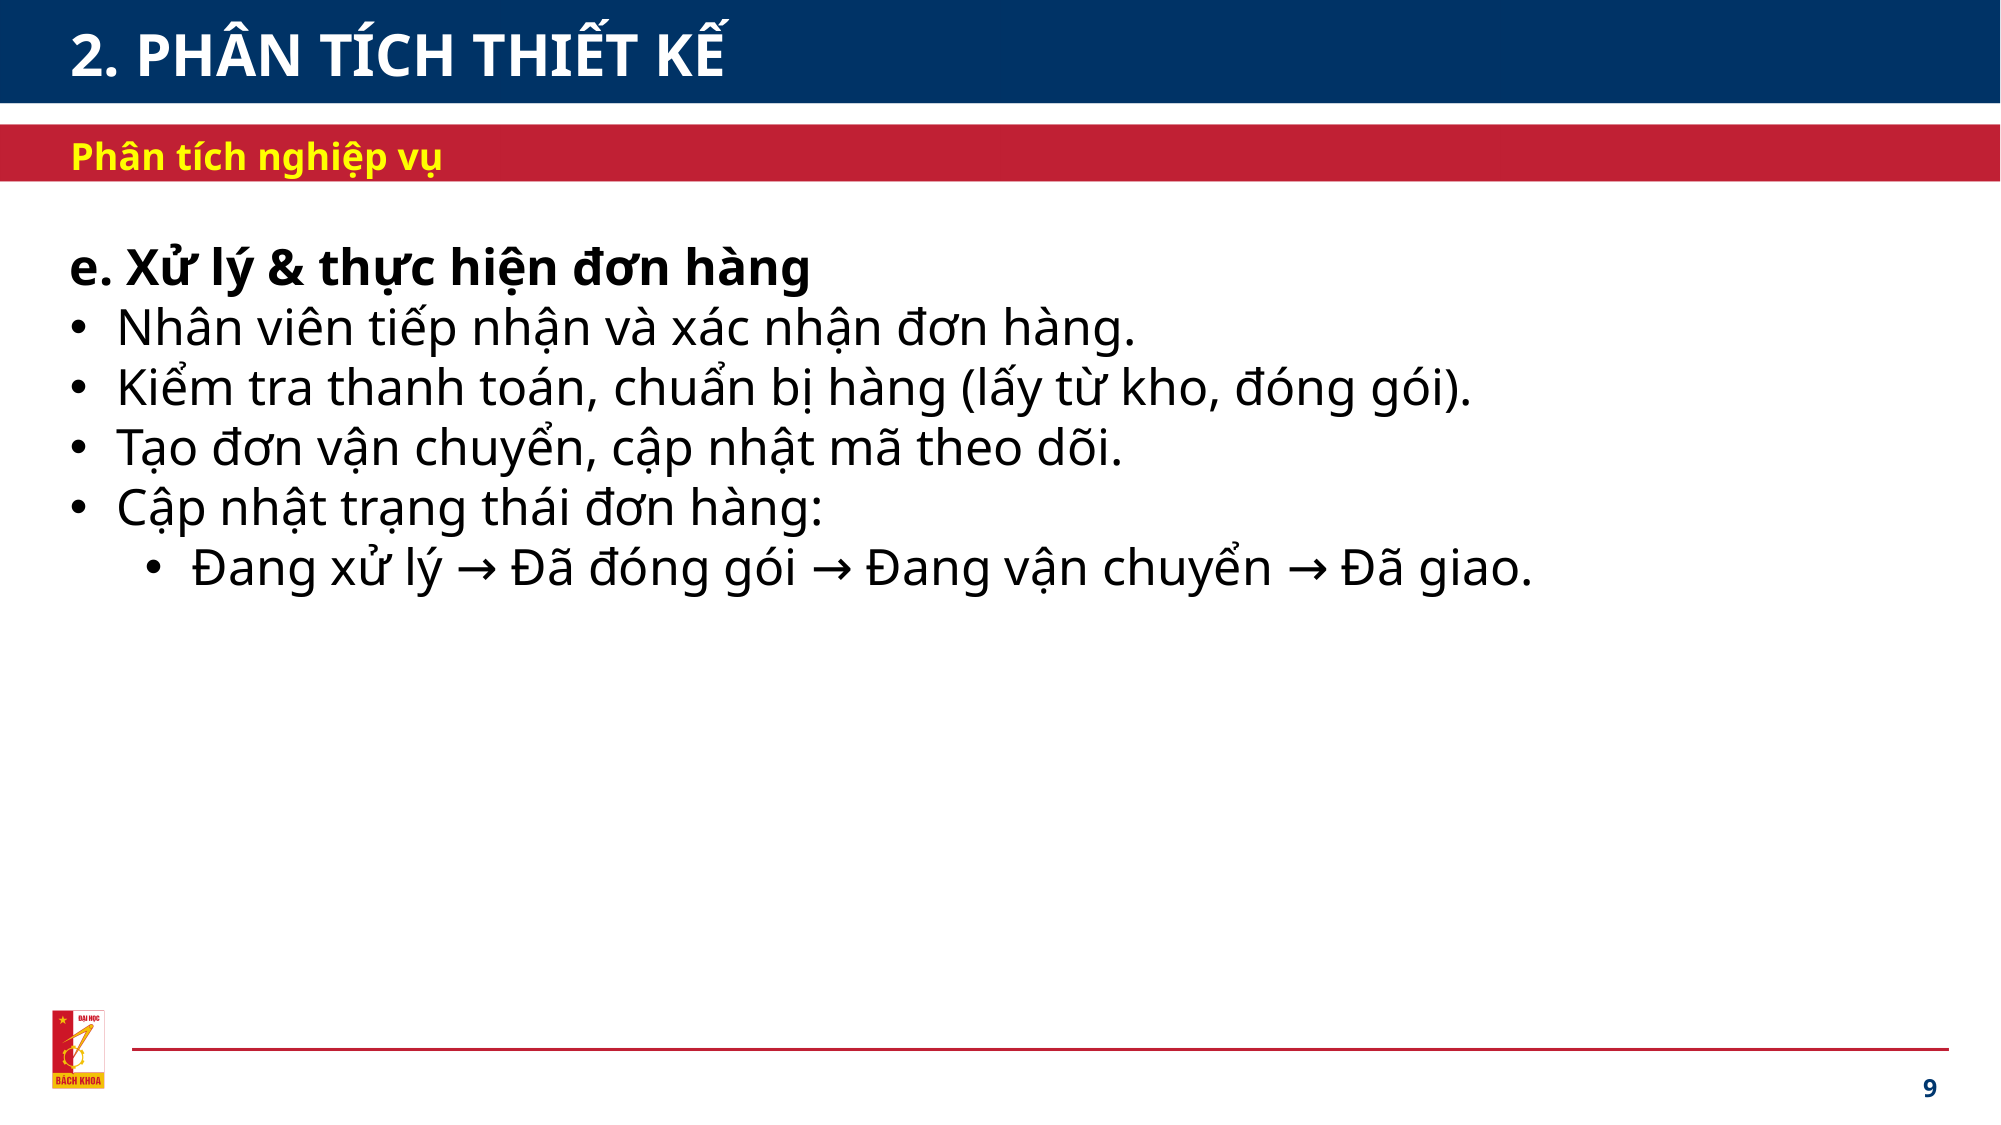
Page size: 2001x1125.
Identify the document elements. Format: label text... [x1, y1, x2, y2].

title 2. PHÂN TÍCH THIẾT KẾ [55, 18, 1945, 90]
text_box Phân tích nghiệp vụ [55, 130, 1945, 203]
slide_number 9 [1502, 1065, 1953, 1125]
text_box e. Xử lý & thực hiện đơn hàng Nhân viên tiếp nhận và xác nhận đơn hàng. Kiểm tra thanh toán, chuẩn bị hàng (lấy từ kho, đóng gói). Tạo đơn vận chuyển, cập nhật mã theo dõi. Cập nhật trạng thái đơn hàng: Đang xử lý → Đã đóng gói → Đang vận chuyển → Đã giao. [54, 228, 1823, 664]
picture [0, 0, 2001, 1125]
